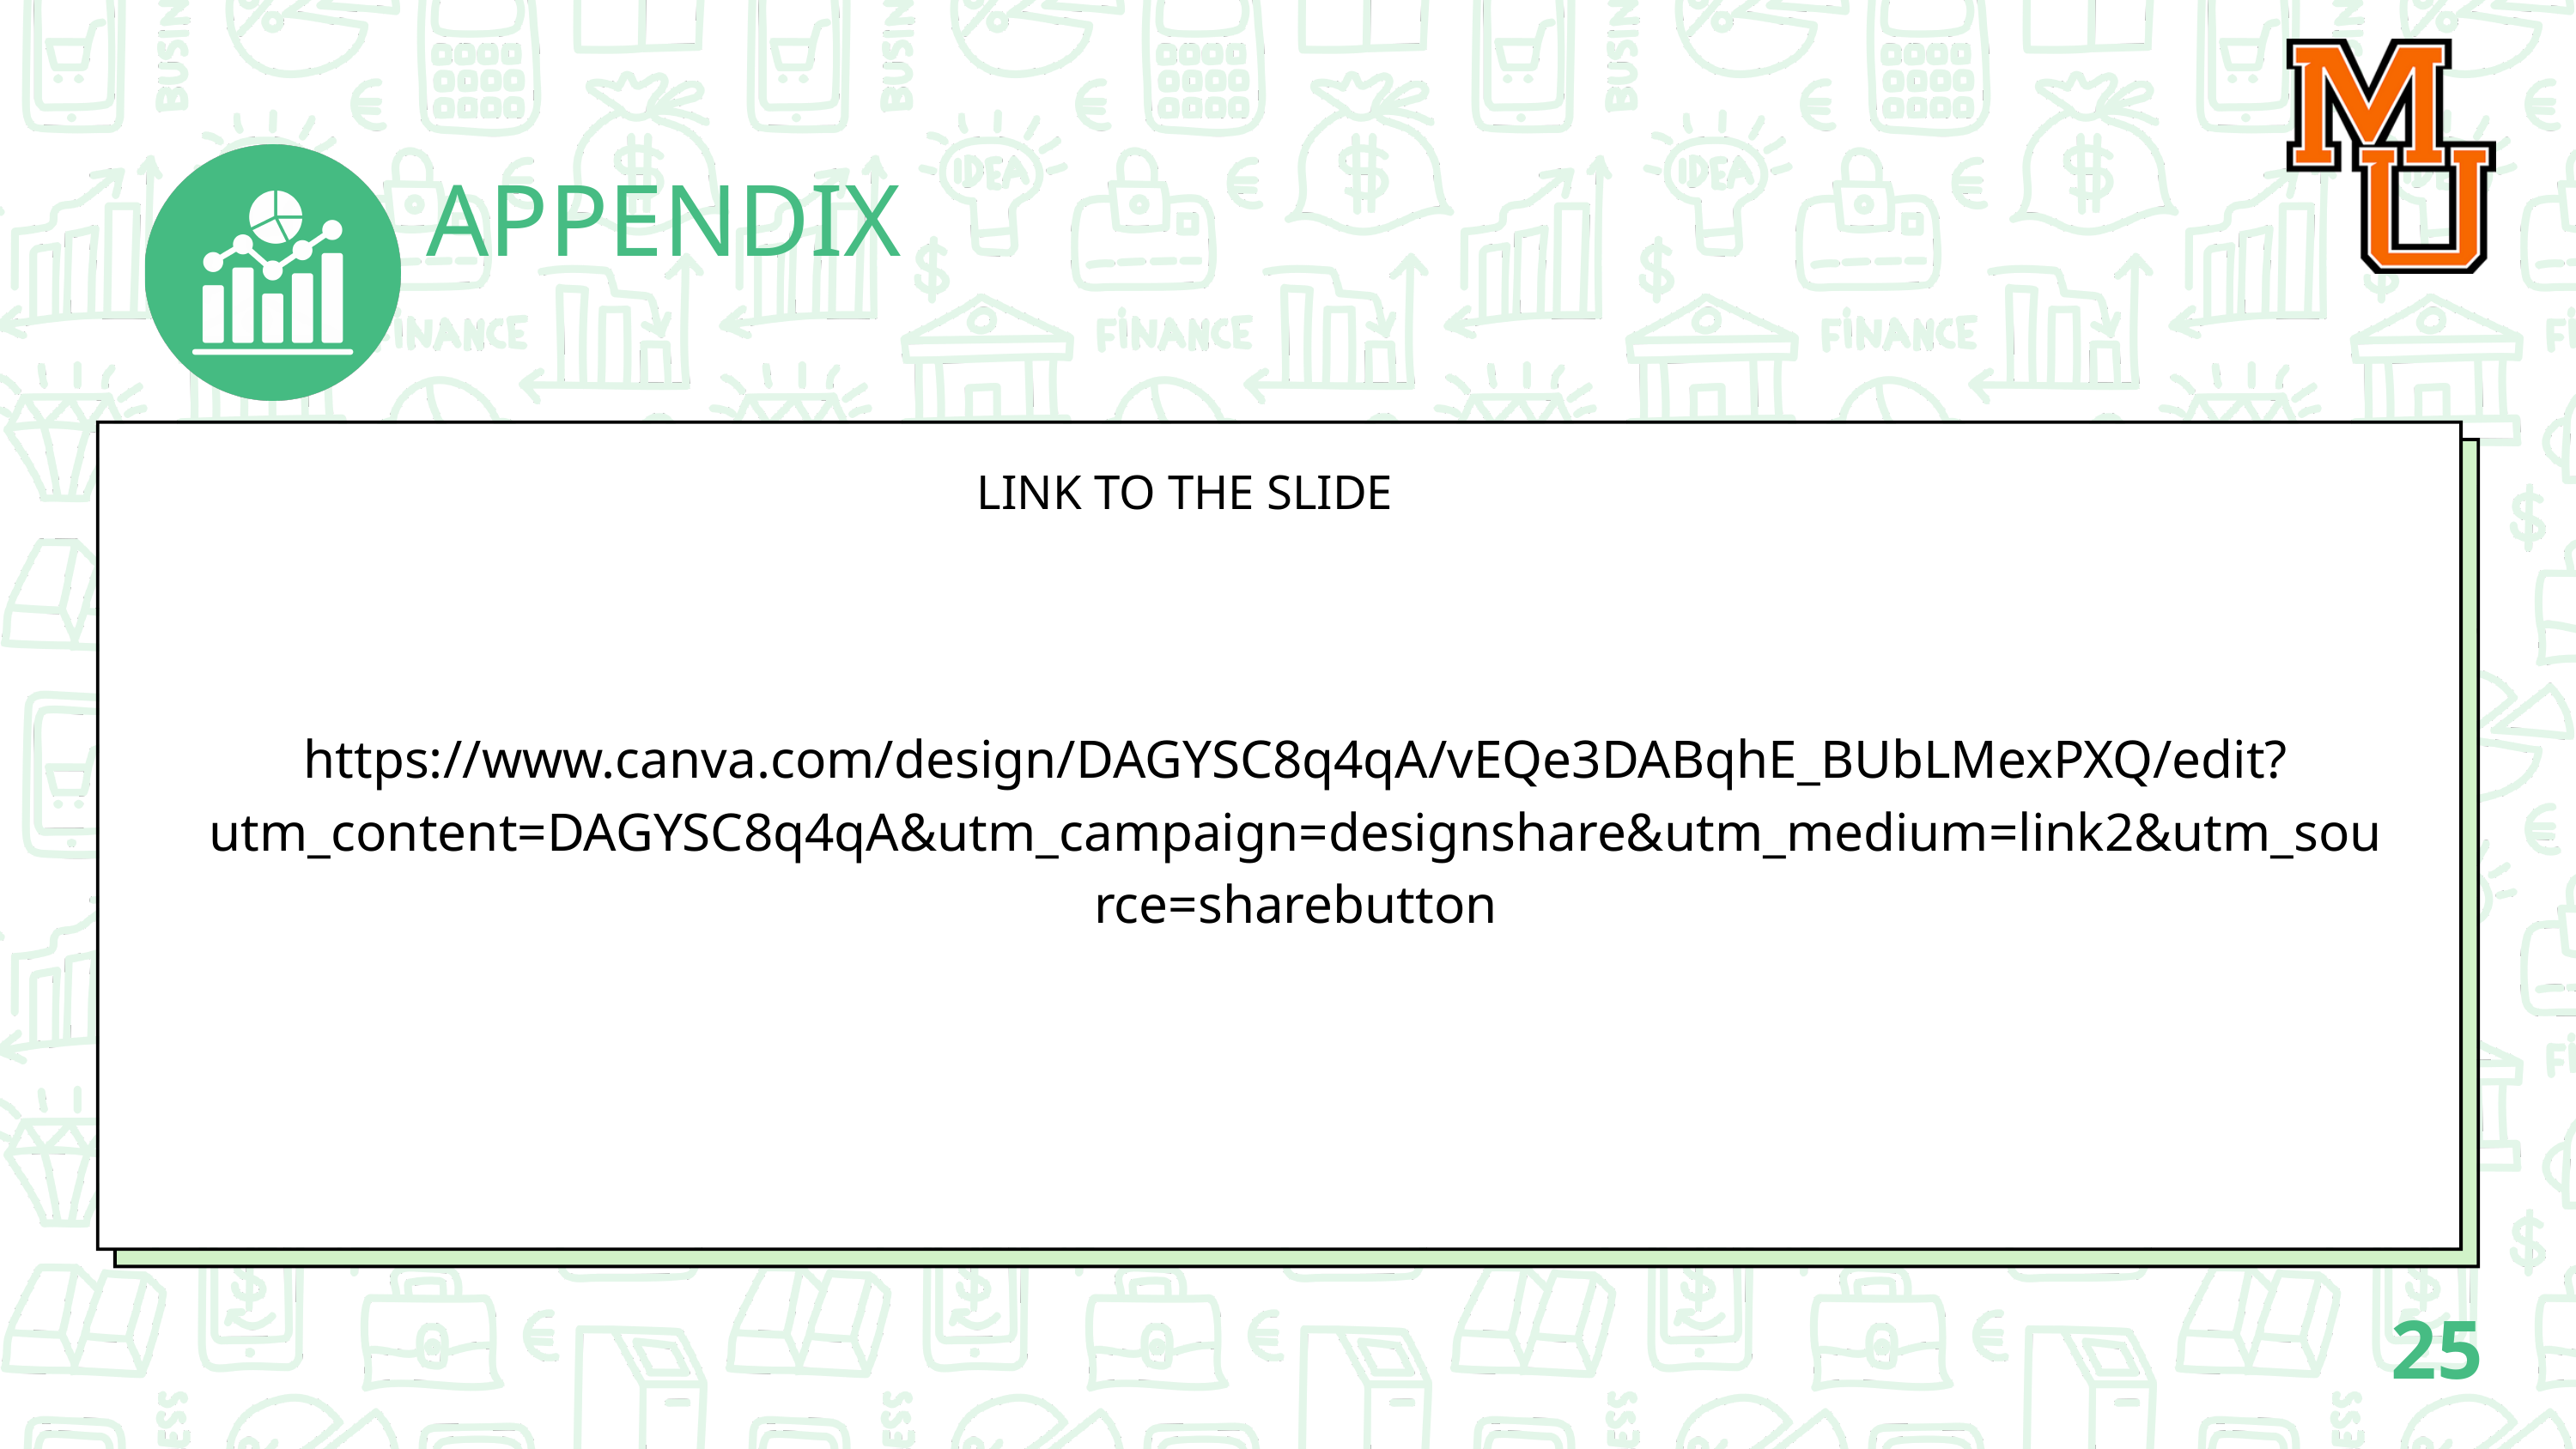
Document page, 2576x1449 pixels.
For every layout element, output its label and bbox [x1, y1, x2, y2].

text_box [0, 0, 2576, 1449]
text_box [95, 420, 2481, 1269]
